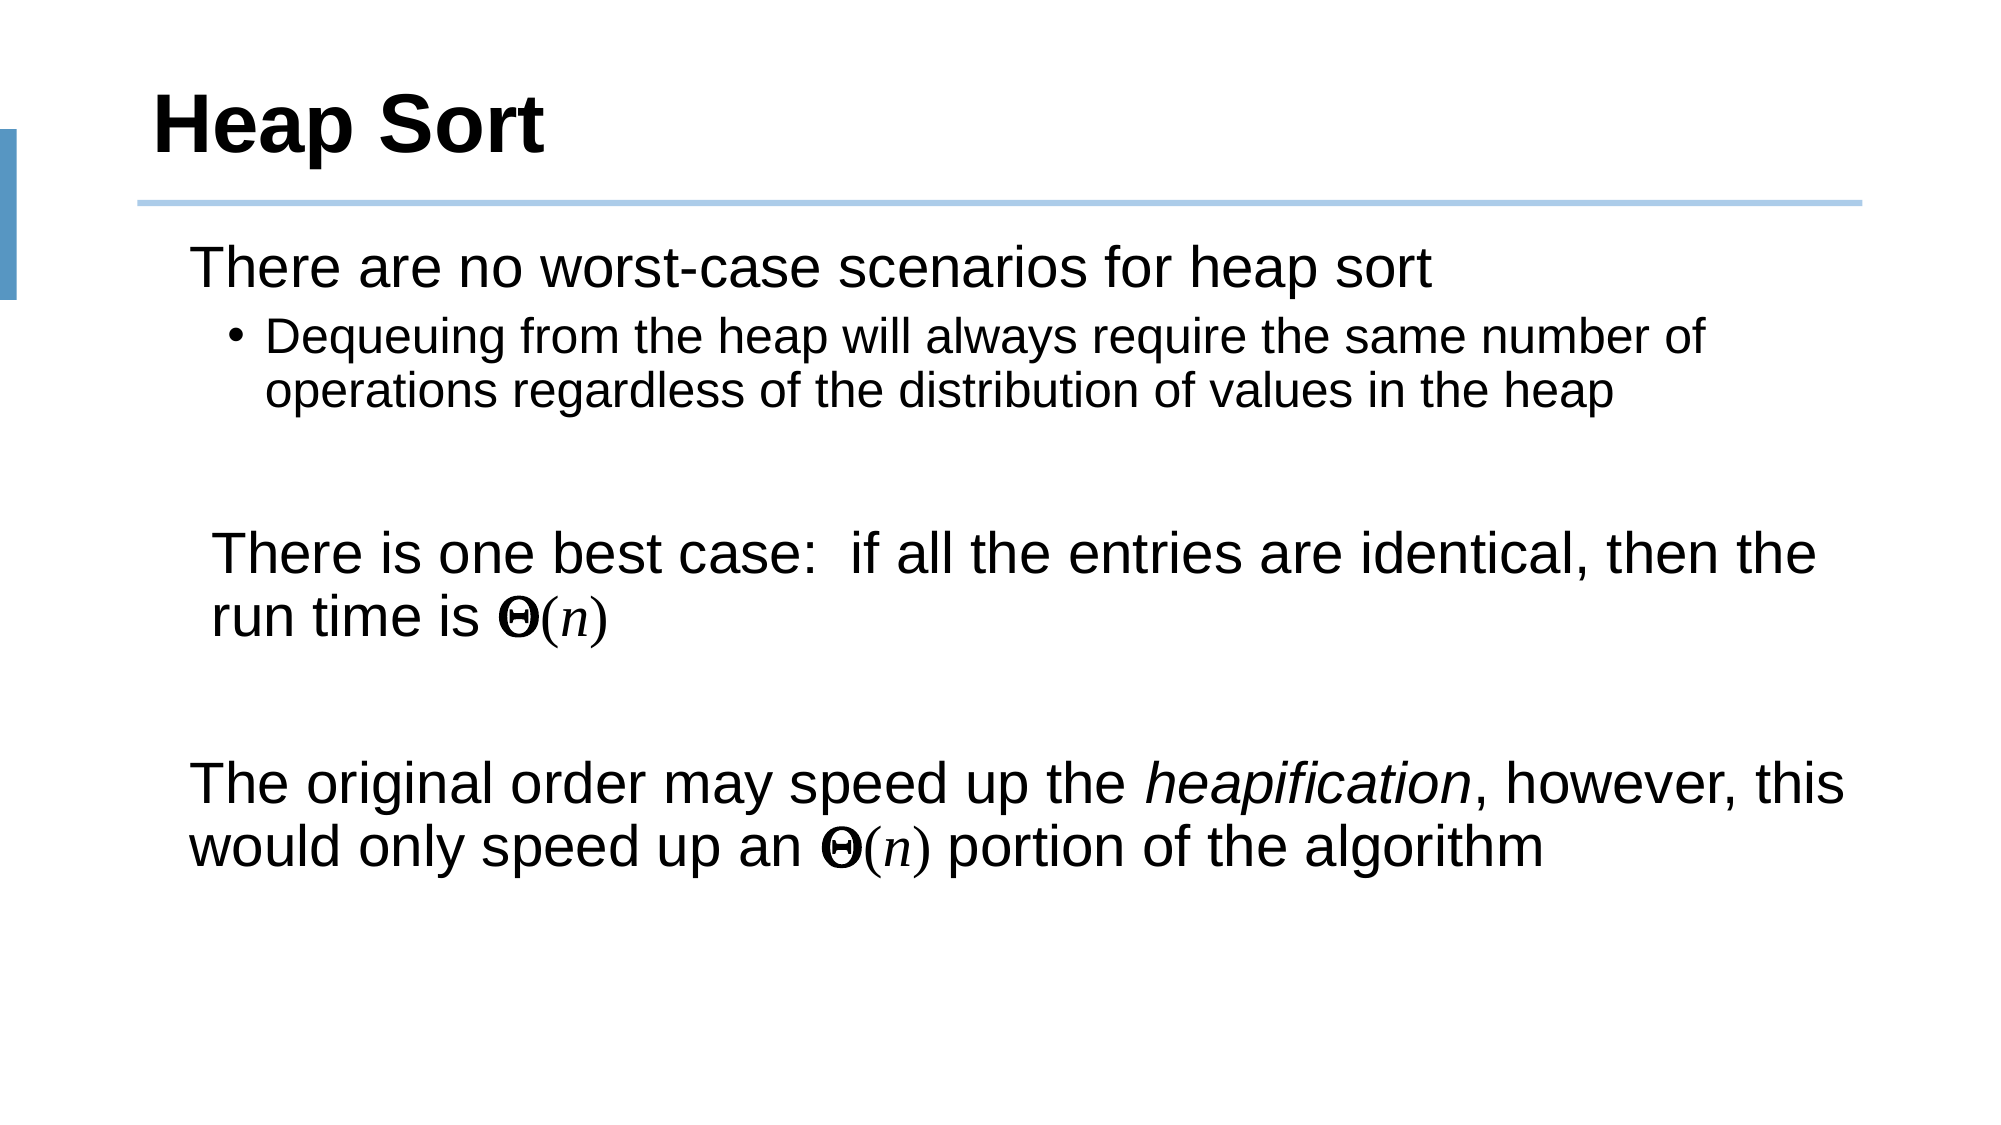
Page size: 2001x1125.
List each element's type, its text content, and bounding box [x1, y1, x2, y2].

list There are no worst-case scenarios for heap sort Dequeuing from the heap will always require the same number of operations regardless of the distribution of values in the heap There is one best case: if all the entries are identical, then the run time is Q(n) The original order may speed up the heapification, however, this would only speed up an Q(n) portion of the algorithm [137, 229, 1863, 1014]
title Heap Sort [137, 42, 1863, 208]
